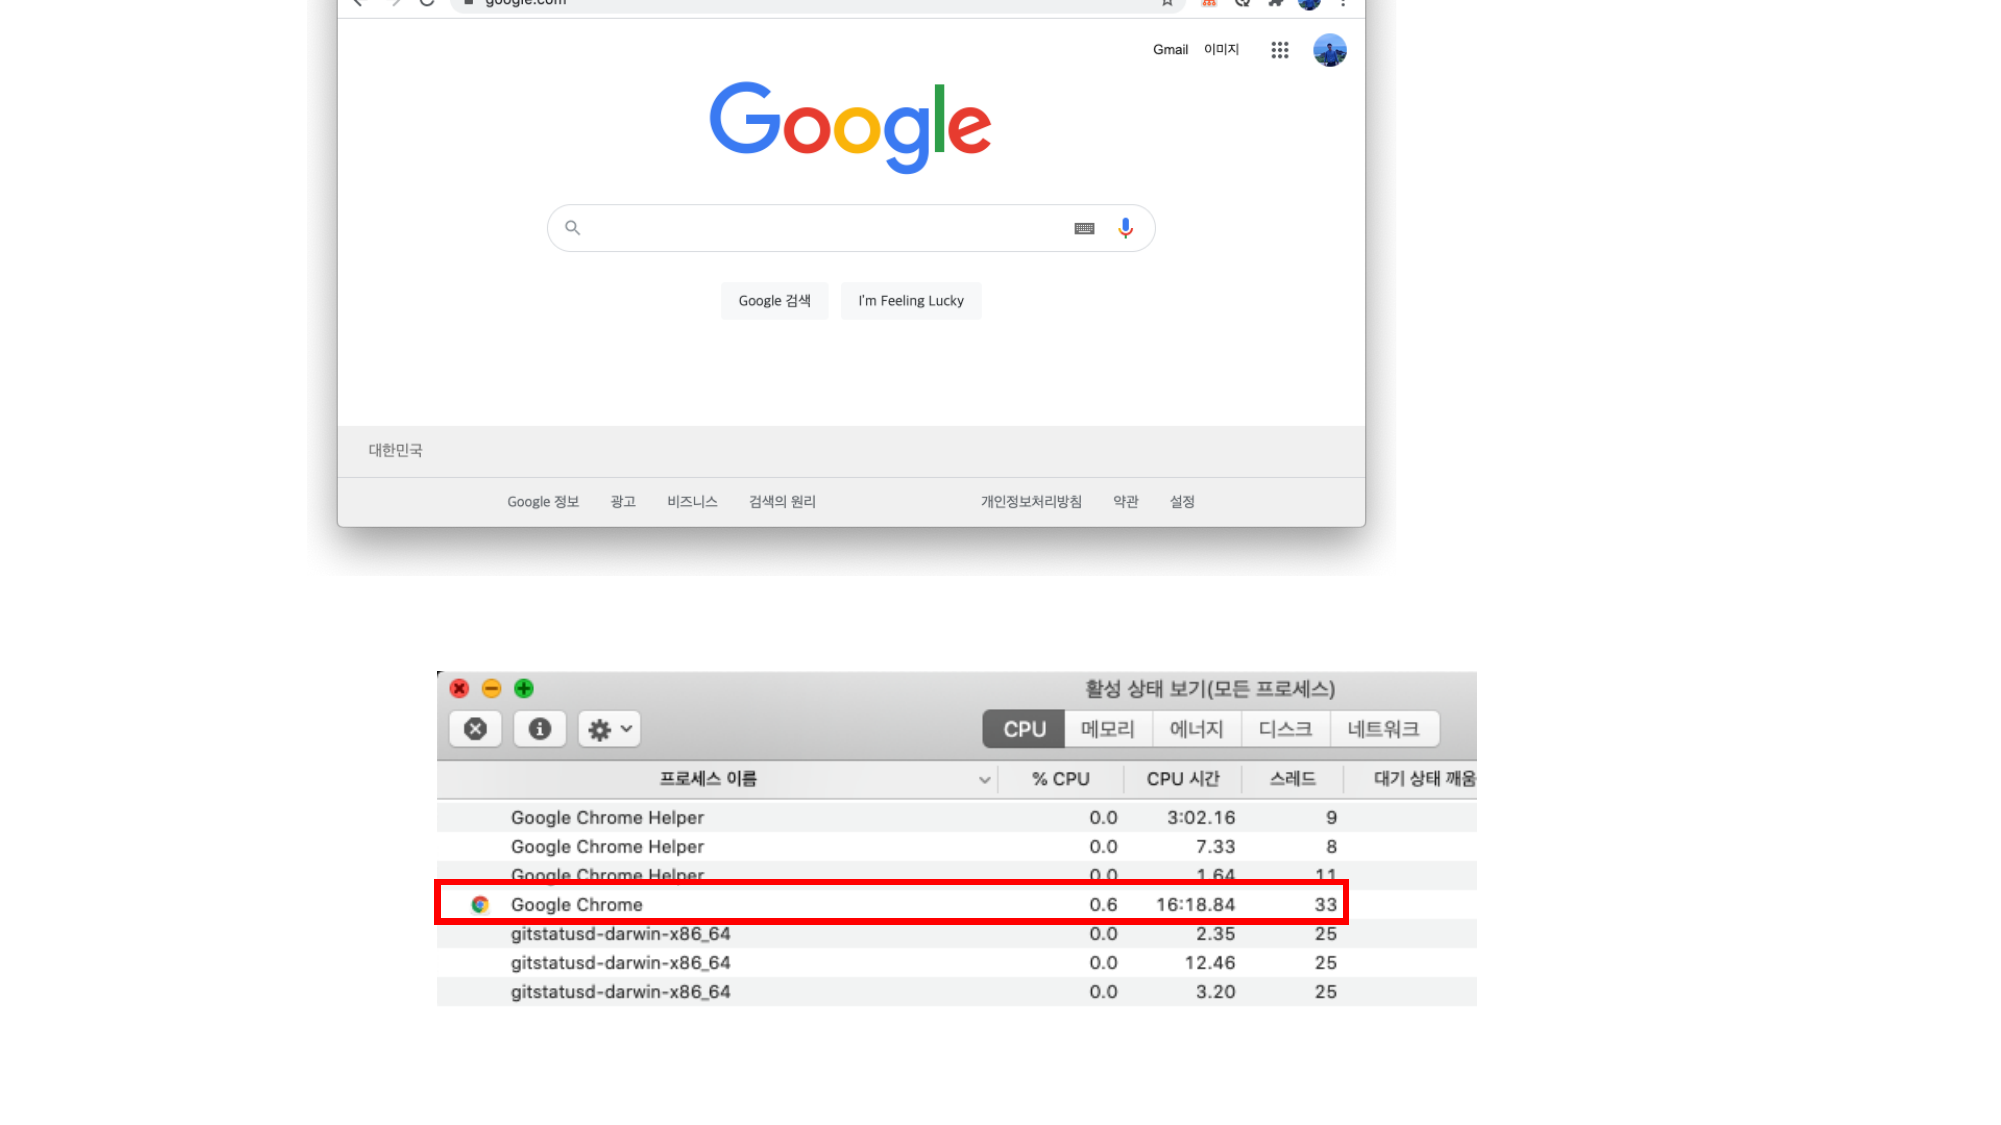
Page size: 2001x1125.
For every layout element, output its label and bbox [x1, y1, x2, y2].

picture [307, 0, 1397, 576]
picture [437, 671, 1477, 1008]
